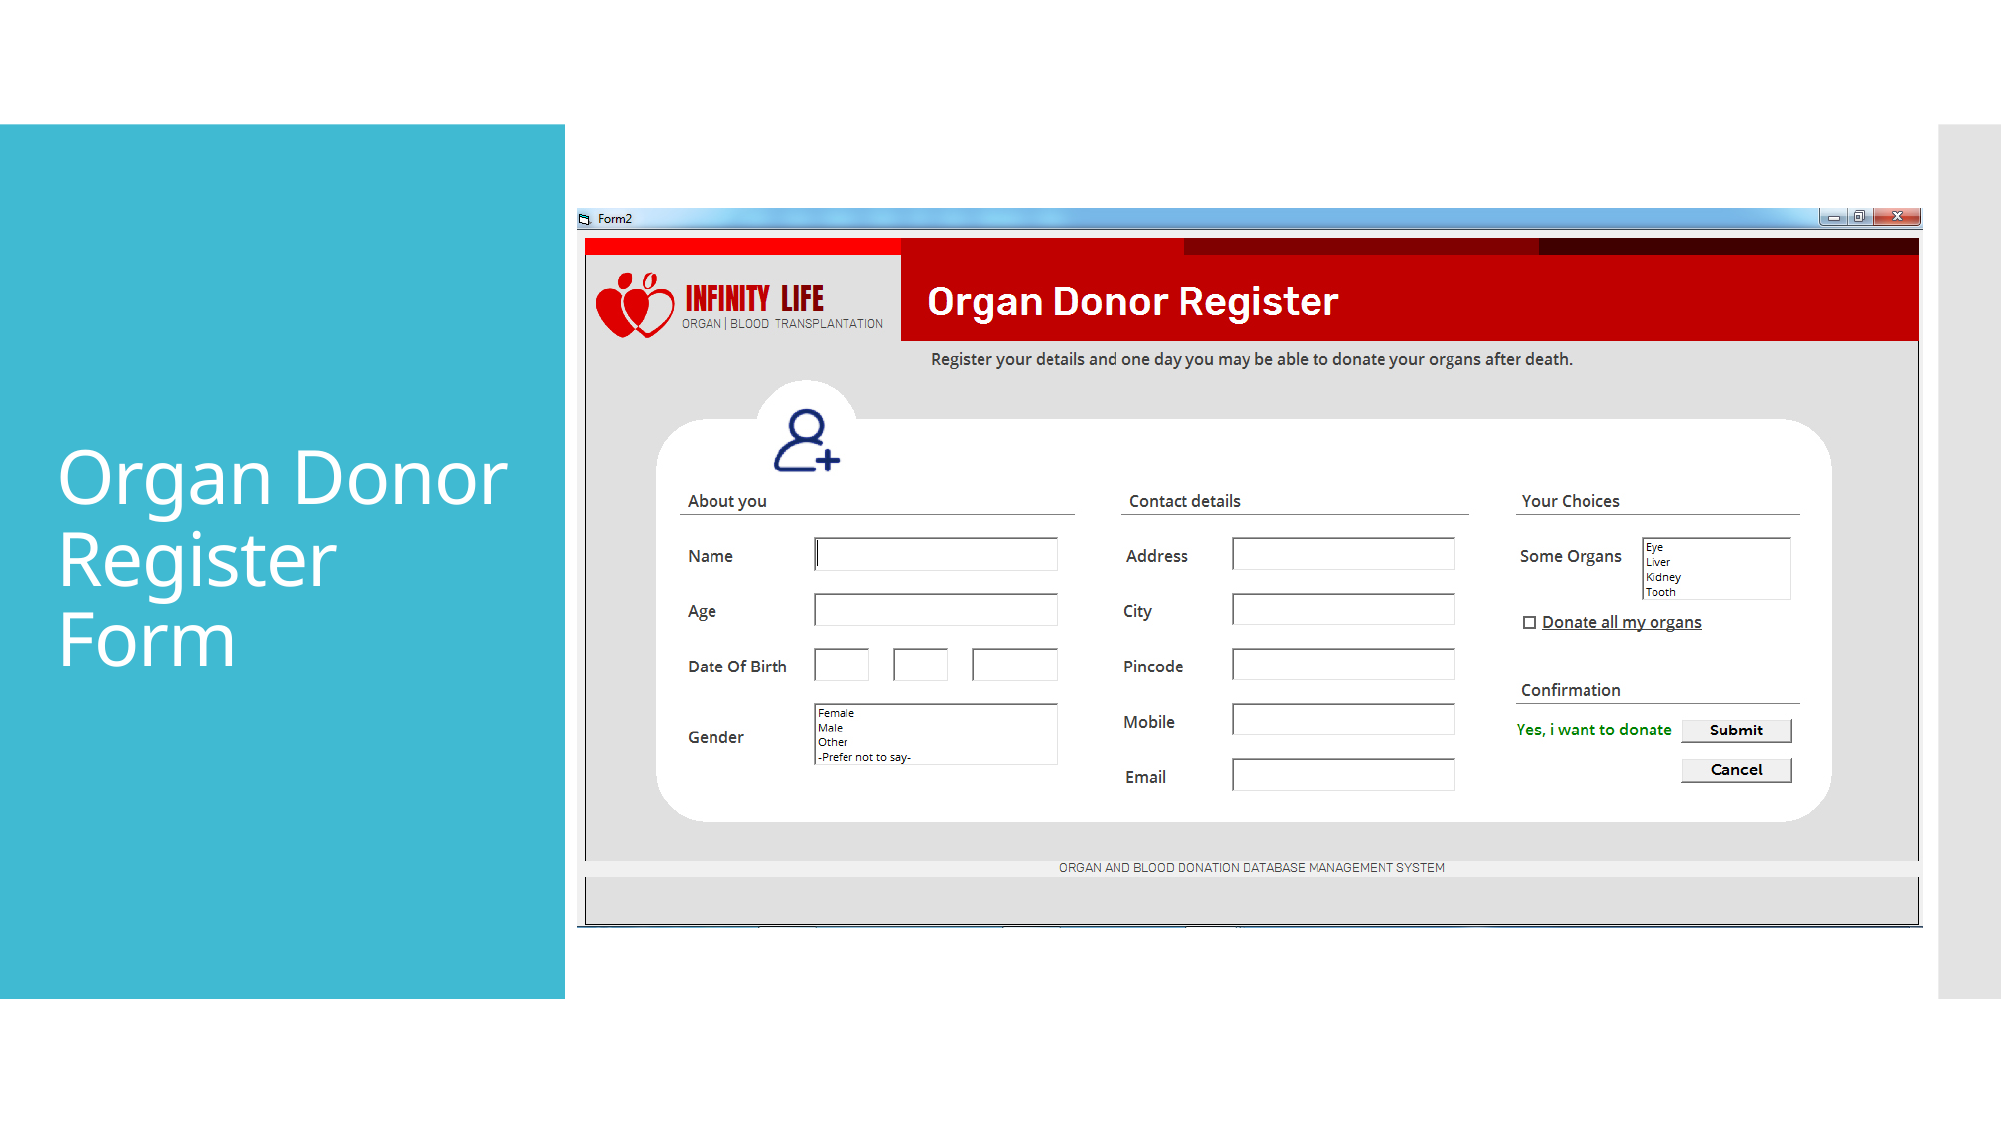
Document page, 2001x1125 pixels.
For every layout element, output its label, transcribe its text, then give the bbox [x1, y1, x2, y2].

title Organ Donor Register Form [41, 184, 525, 940]
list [577, 207, 1923, 928]
